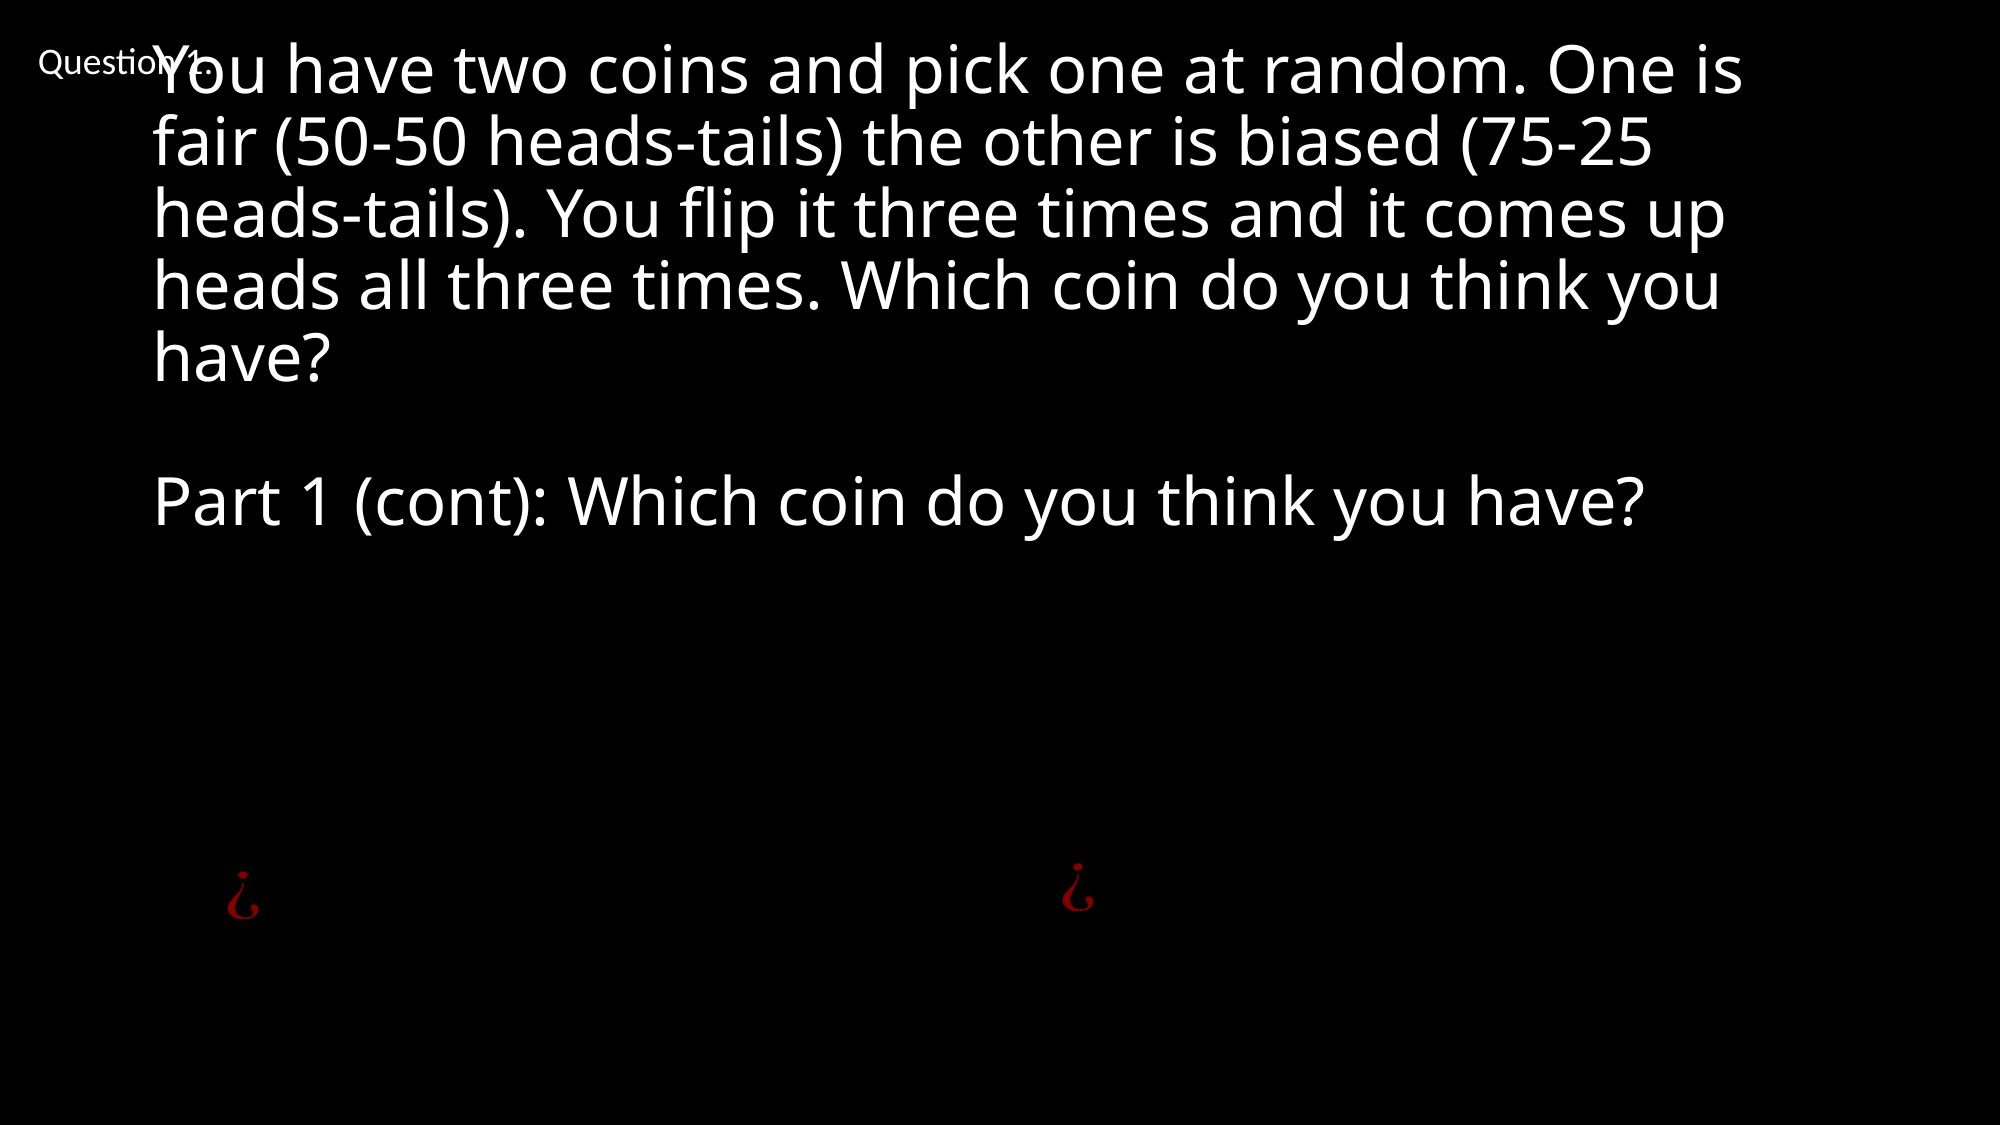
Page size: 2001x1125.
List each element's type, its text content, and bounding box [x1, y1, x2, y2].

title You have two coins and pick one at random. One is fair (50-50 heads-tails) the other is biased (75-25 heads-tails). You flip it three times and it comes up heads all three times. Which coin do you think you have? Part 1 (cont): Which coin do you think you have? [137, 59, 1863, 626]
text_box Question 1: [23, 29, 485, 90]
